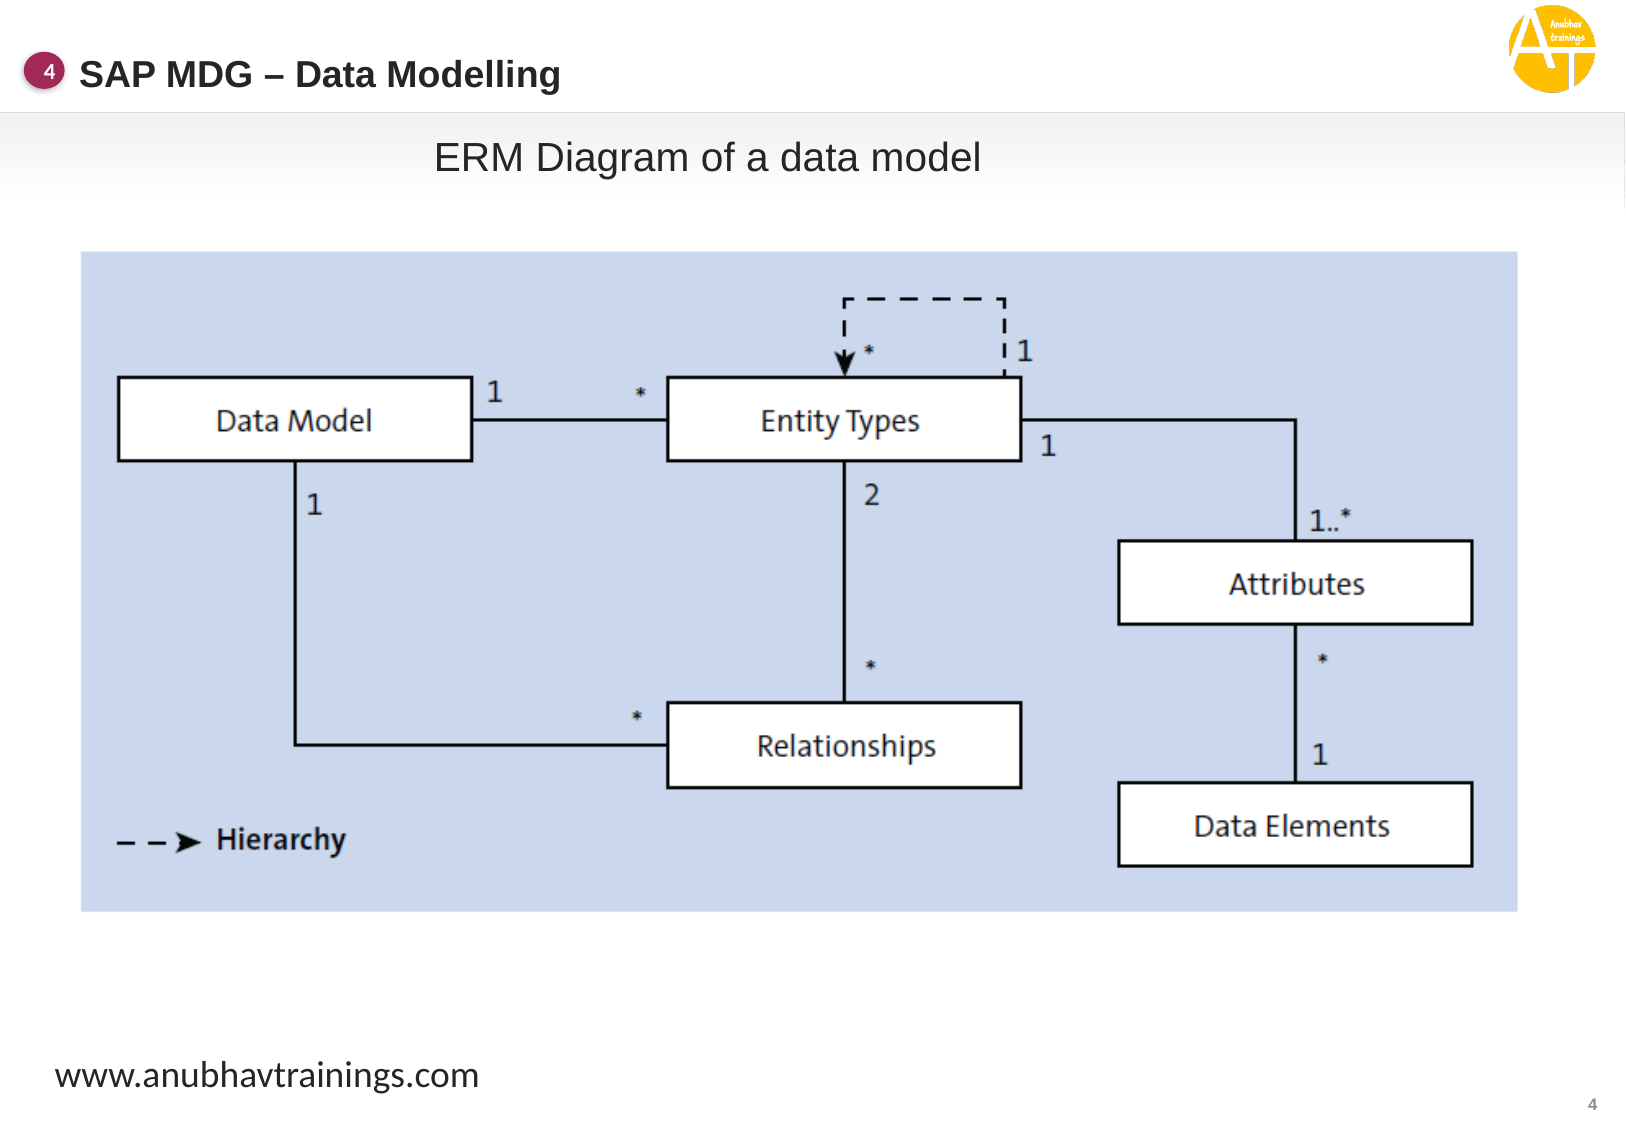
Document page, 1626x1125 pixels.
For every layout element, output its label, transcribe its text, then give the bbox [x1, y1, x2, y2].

text_box 4 [23, 50, 66, 90]
picture [61, 237, 1534, 938]
picture [0, 113, 1625, 210]
title ERM Diagram of a data model [64, 128, 1350, 235]
picture [1500, 0, 1600, 100]
text_box SAP MDG – Data Modelling [64, 42, 1402, 103]
